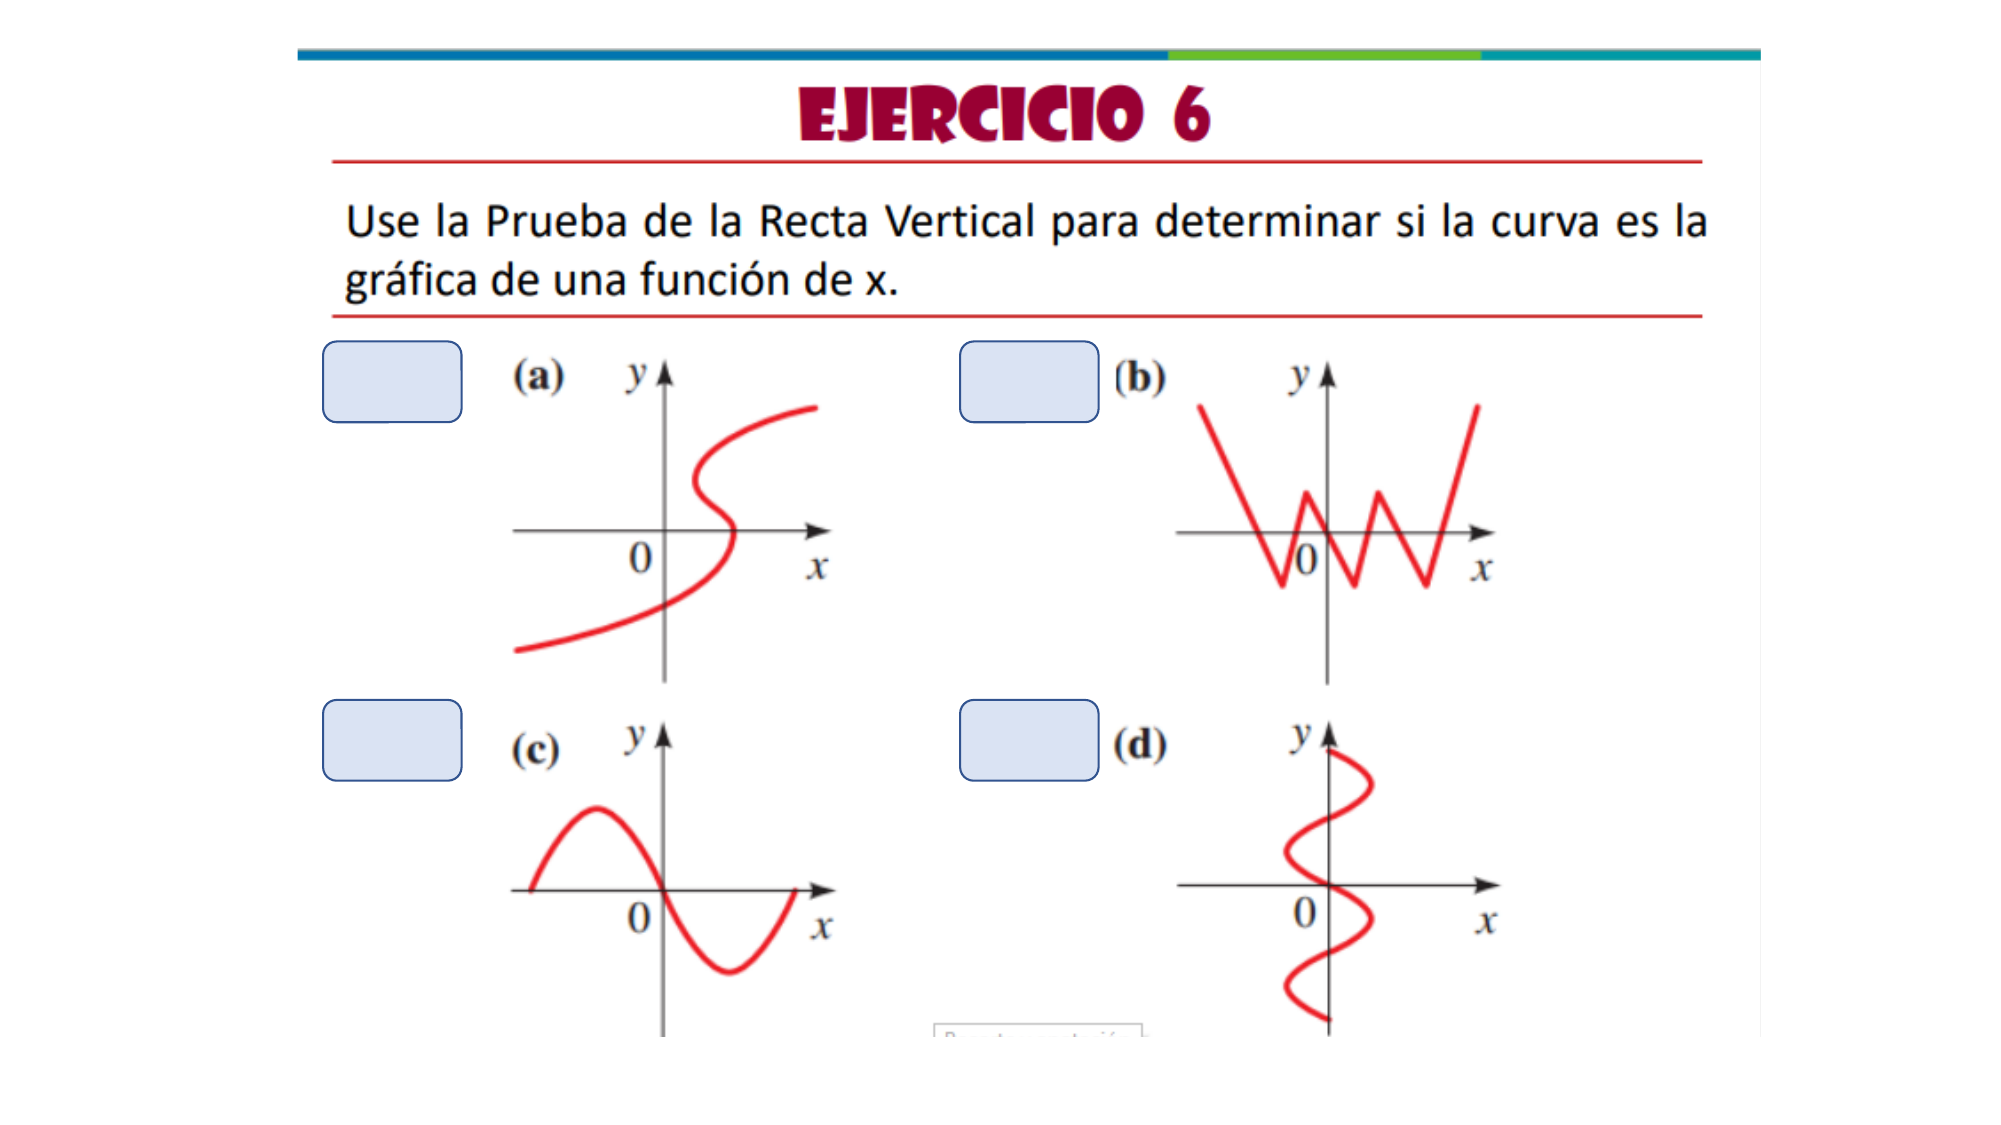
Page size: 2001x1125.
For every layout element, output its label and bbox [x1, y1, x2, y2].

picture [297, 48, 1761, 1037]
